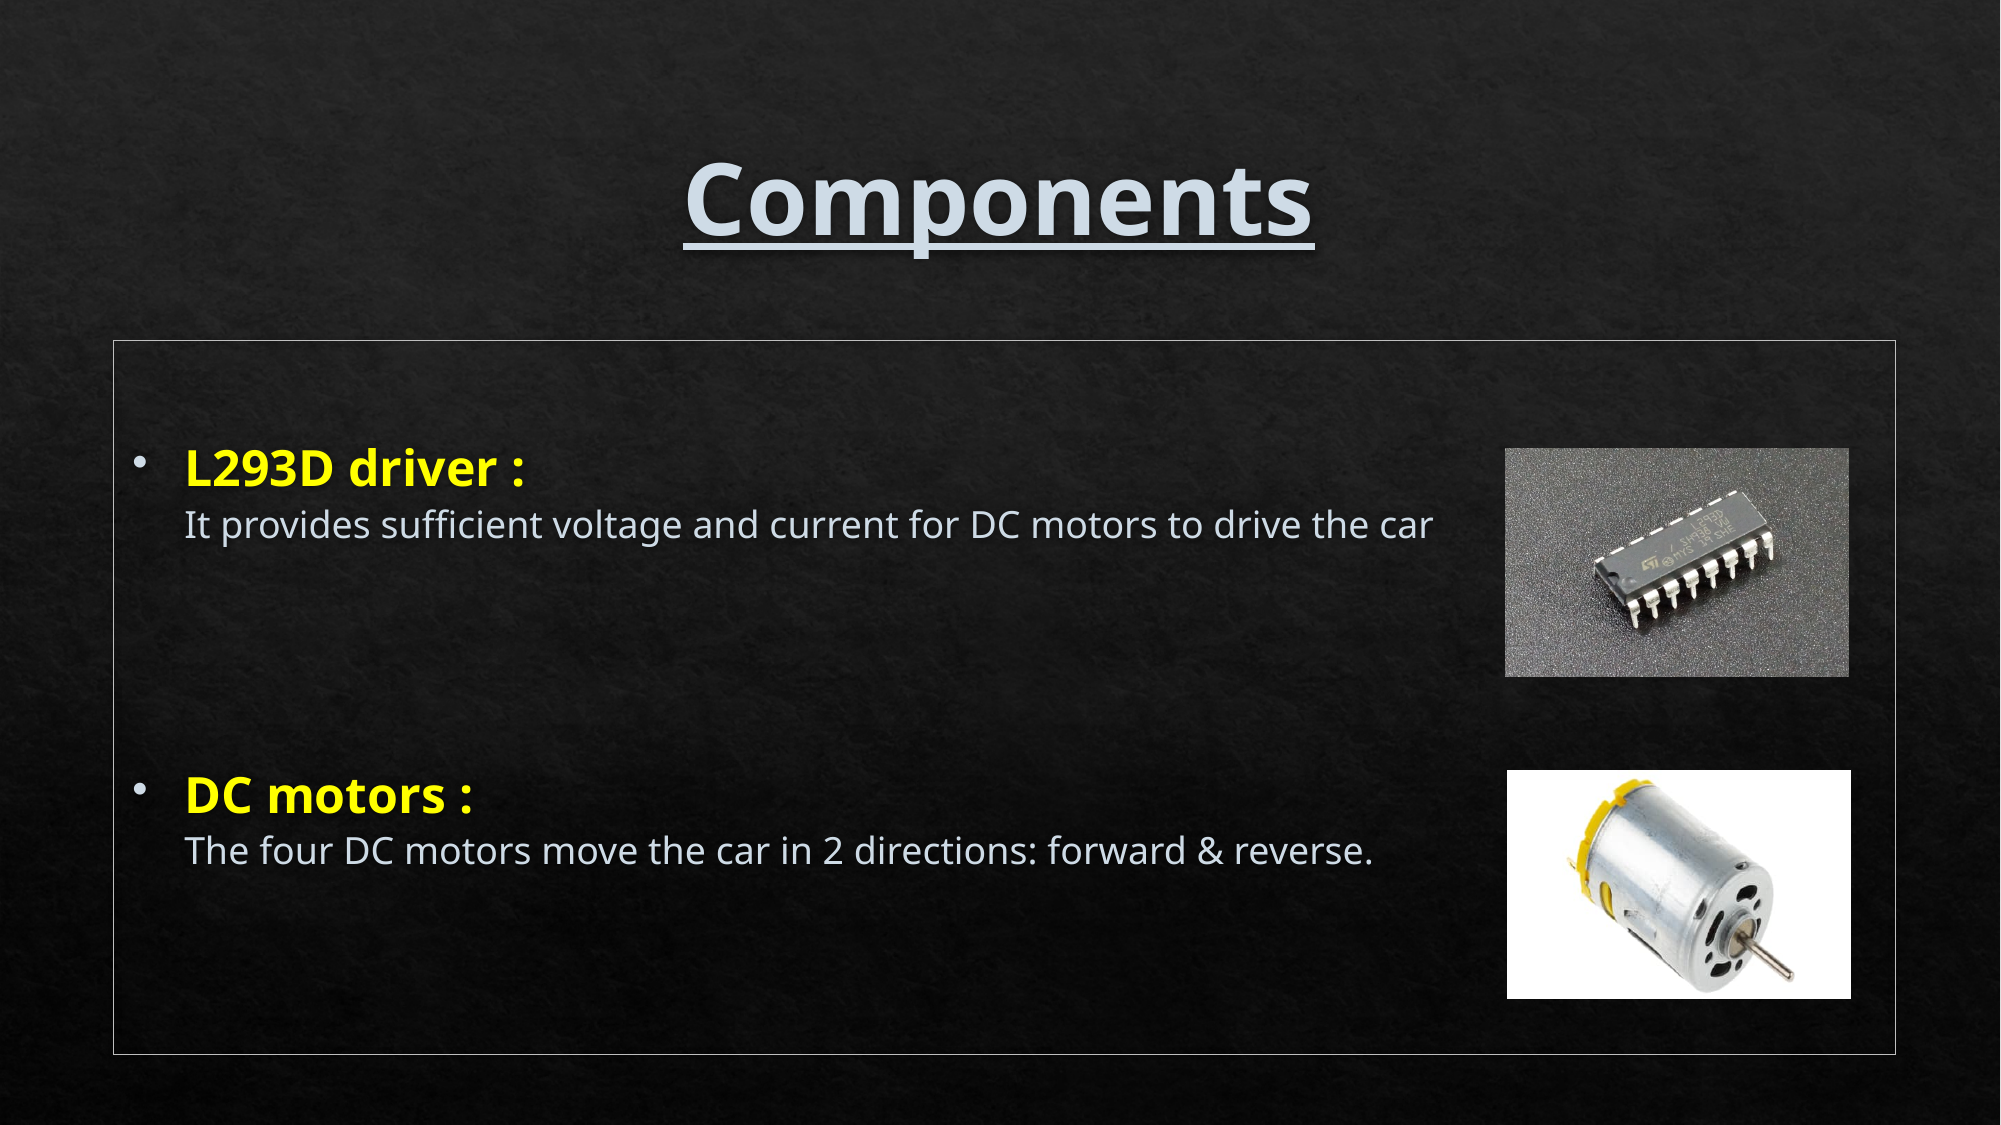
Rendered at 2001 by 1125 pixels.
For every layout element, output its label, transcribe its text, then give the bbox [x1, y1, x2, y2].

title Components [149, 99, 1849, 307]
picture [1505, 447, 1849, 677]
list L293D driver : It provides sufficient voltage and current for DC motors to drive the car DC motors : The four DC motors move the car in 2 directions: forward & reverse. [113, 340, 1896, 1055]
picture [1506, 769, 1851, 1000]
